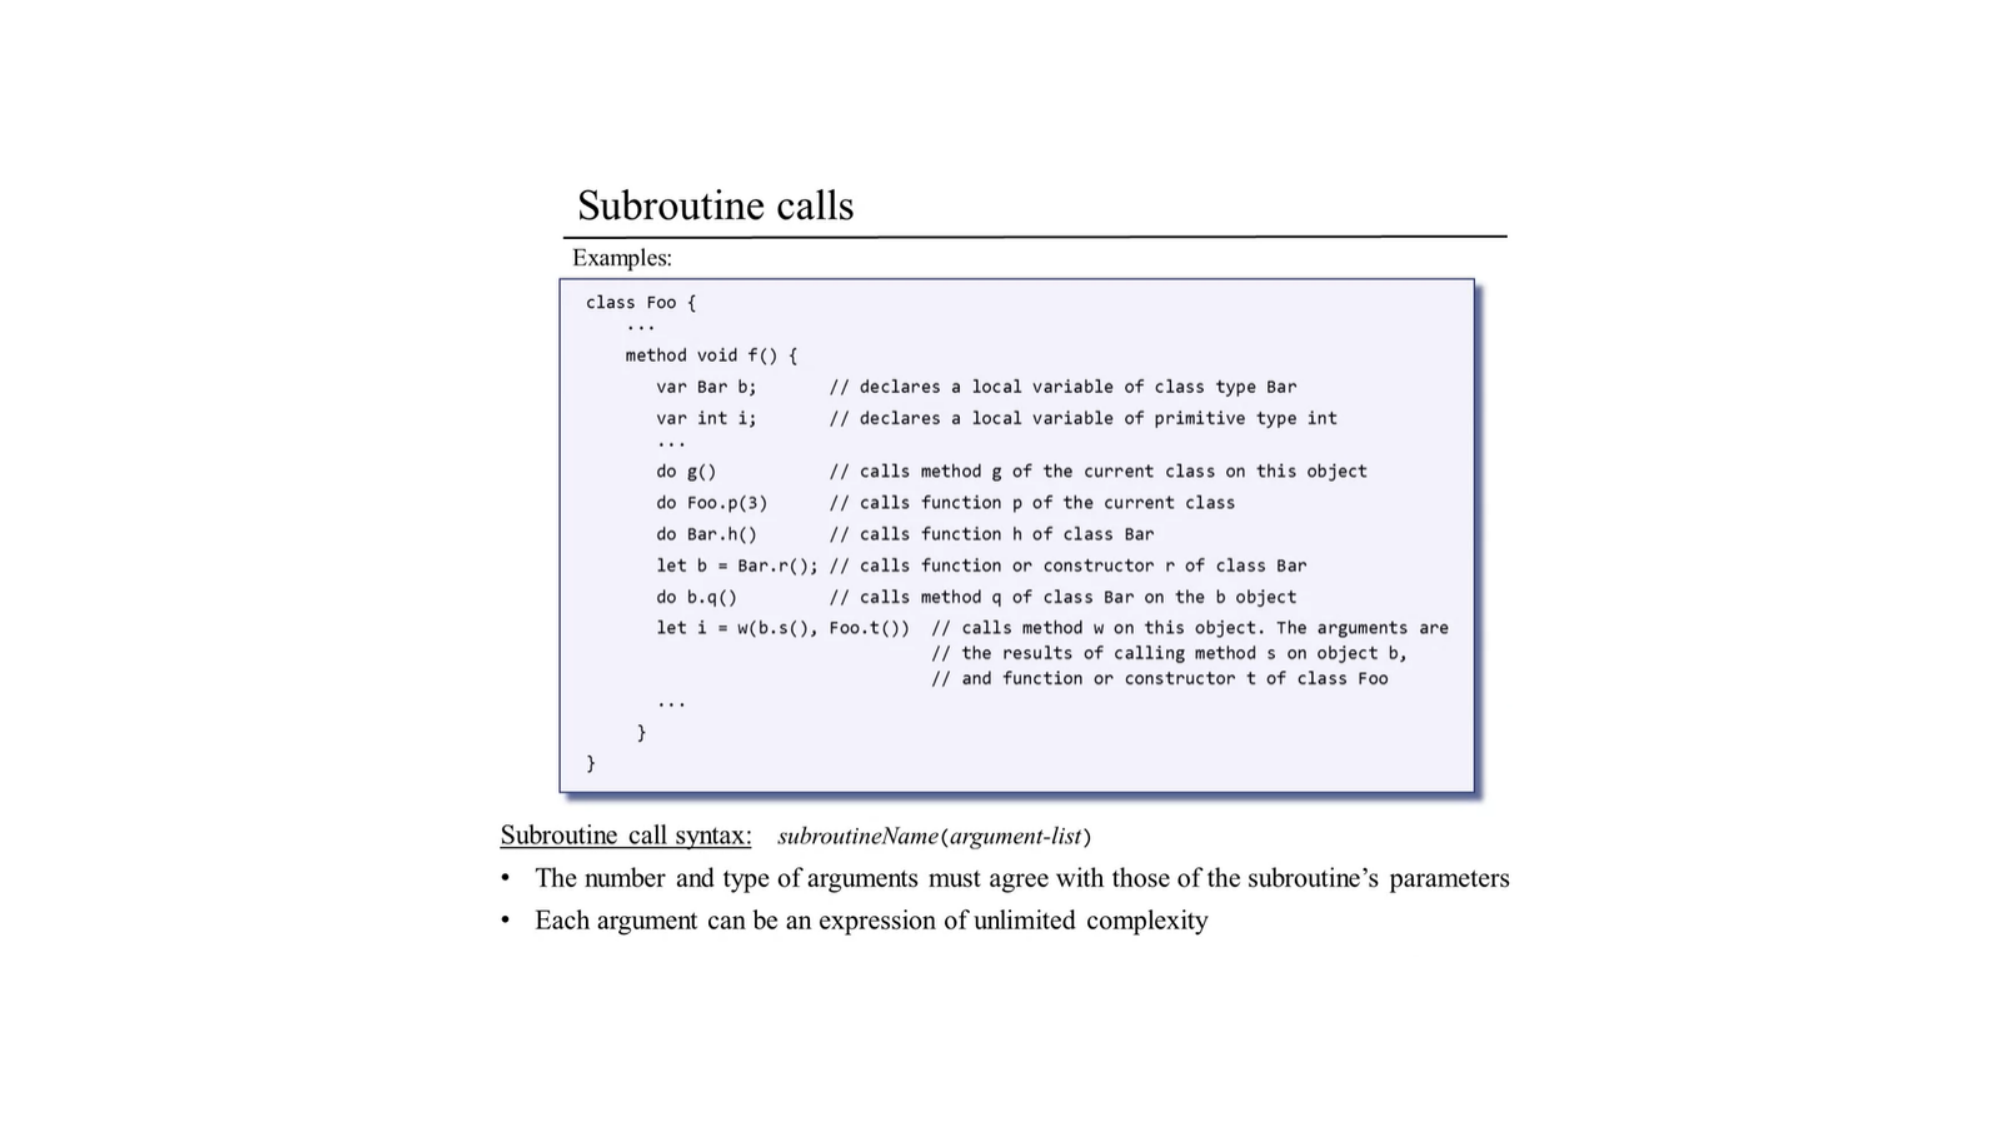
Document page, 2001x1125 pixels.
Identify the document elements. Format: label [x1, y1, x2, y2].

picture [486, 168, 1514, 957]
